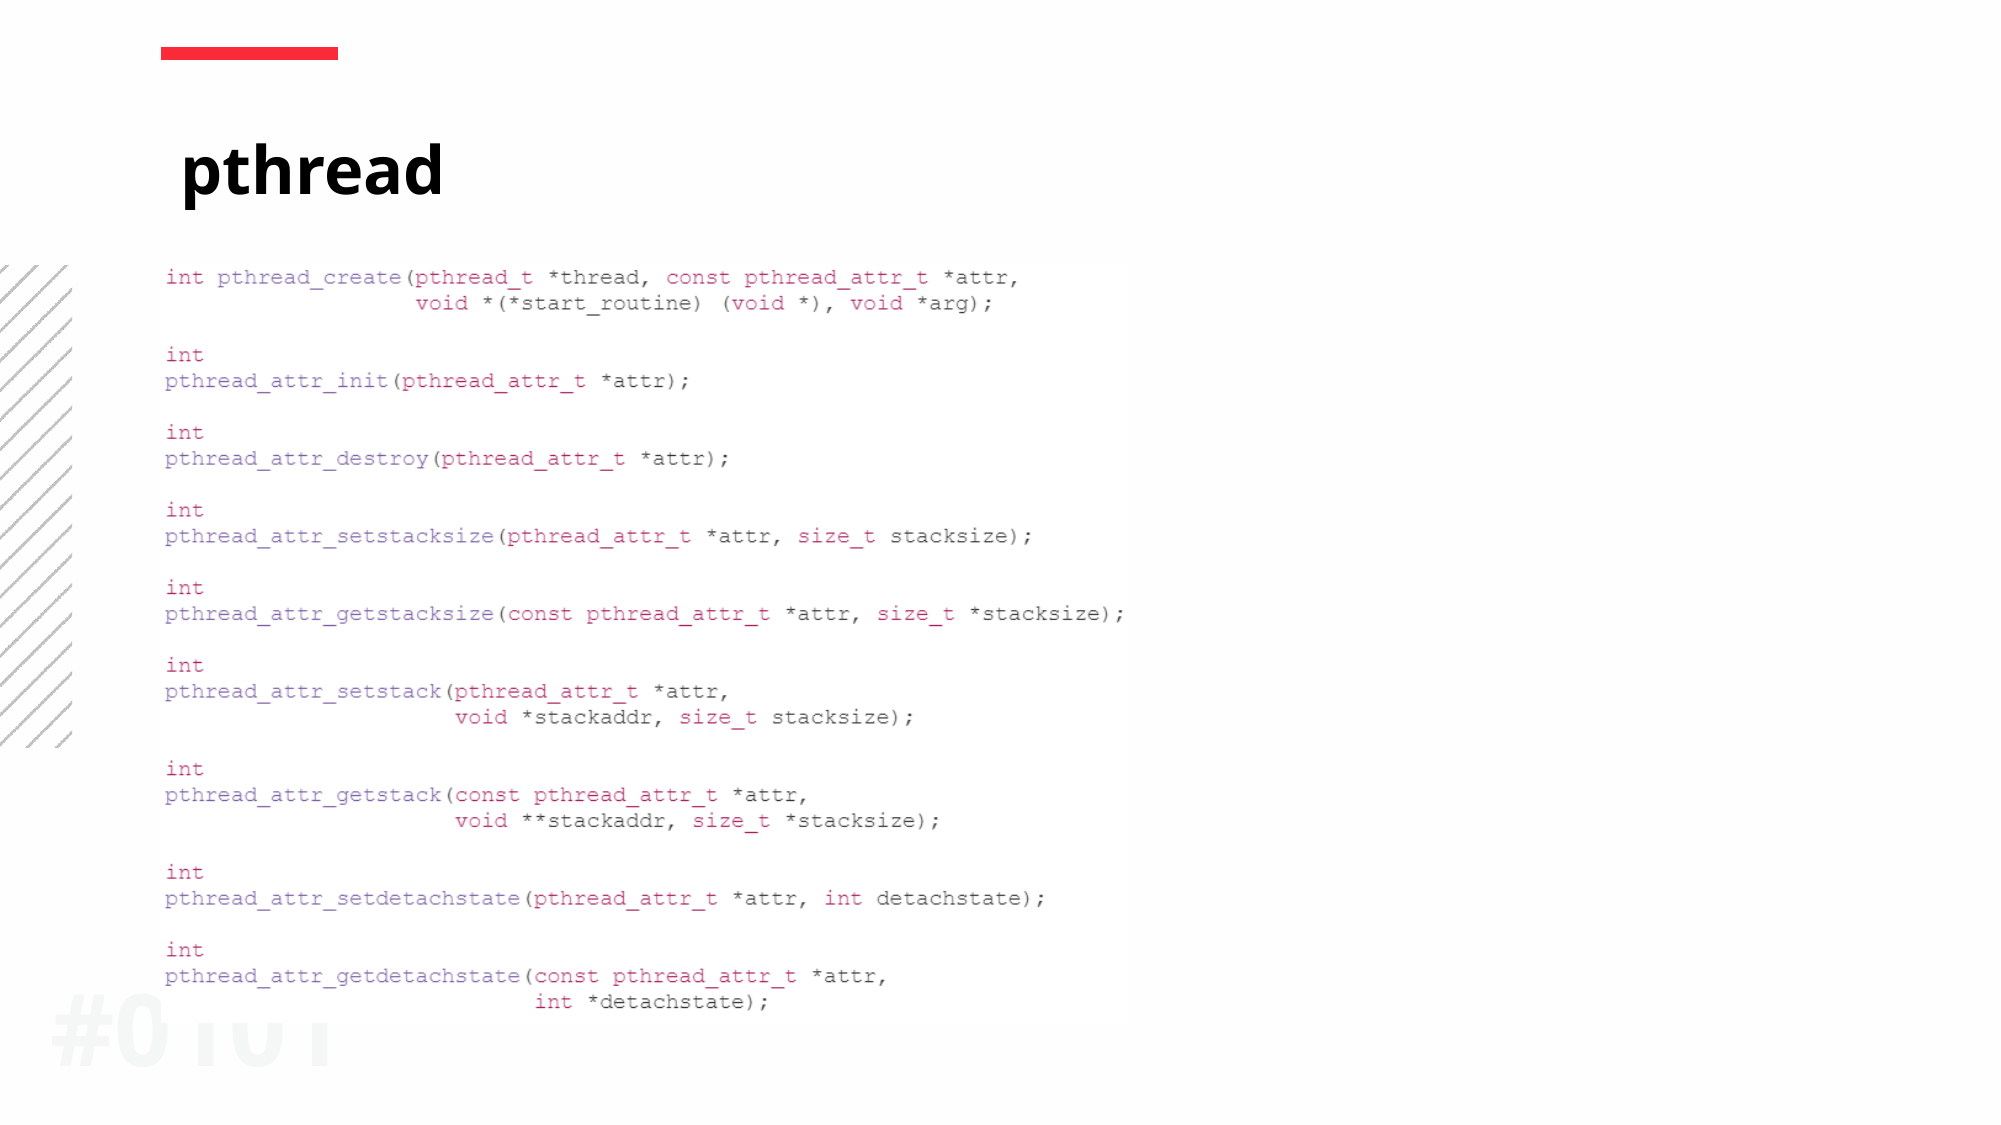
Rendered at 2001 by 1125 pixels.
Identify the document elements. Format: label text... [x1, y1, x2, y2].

slide_number #0101 [35, 960, 486, 1125]
picture [160, 264, 1128, 1023]
list pthread [161, 129, 1757, 265]
picture [0, 264, 73, 748]
